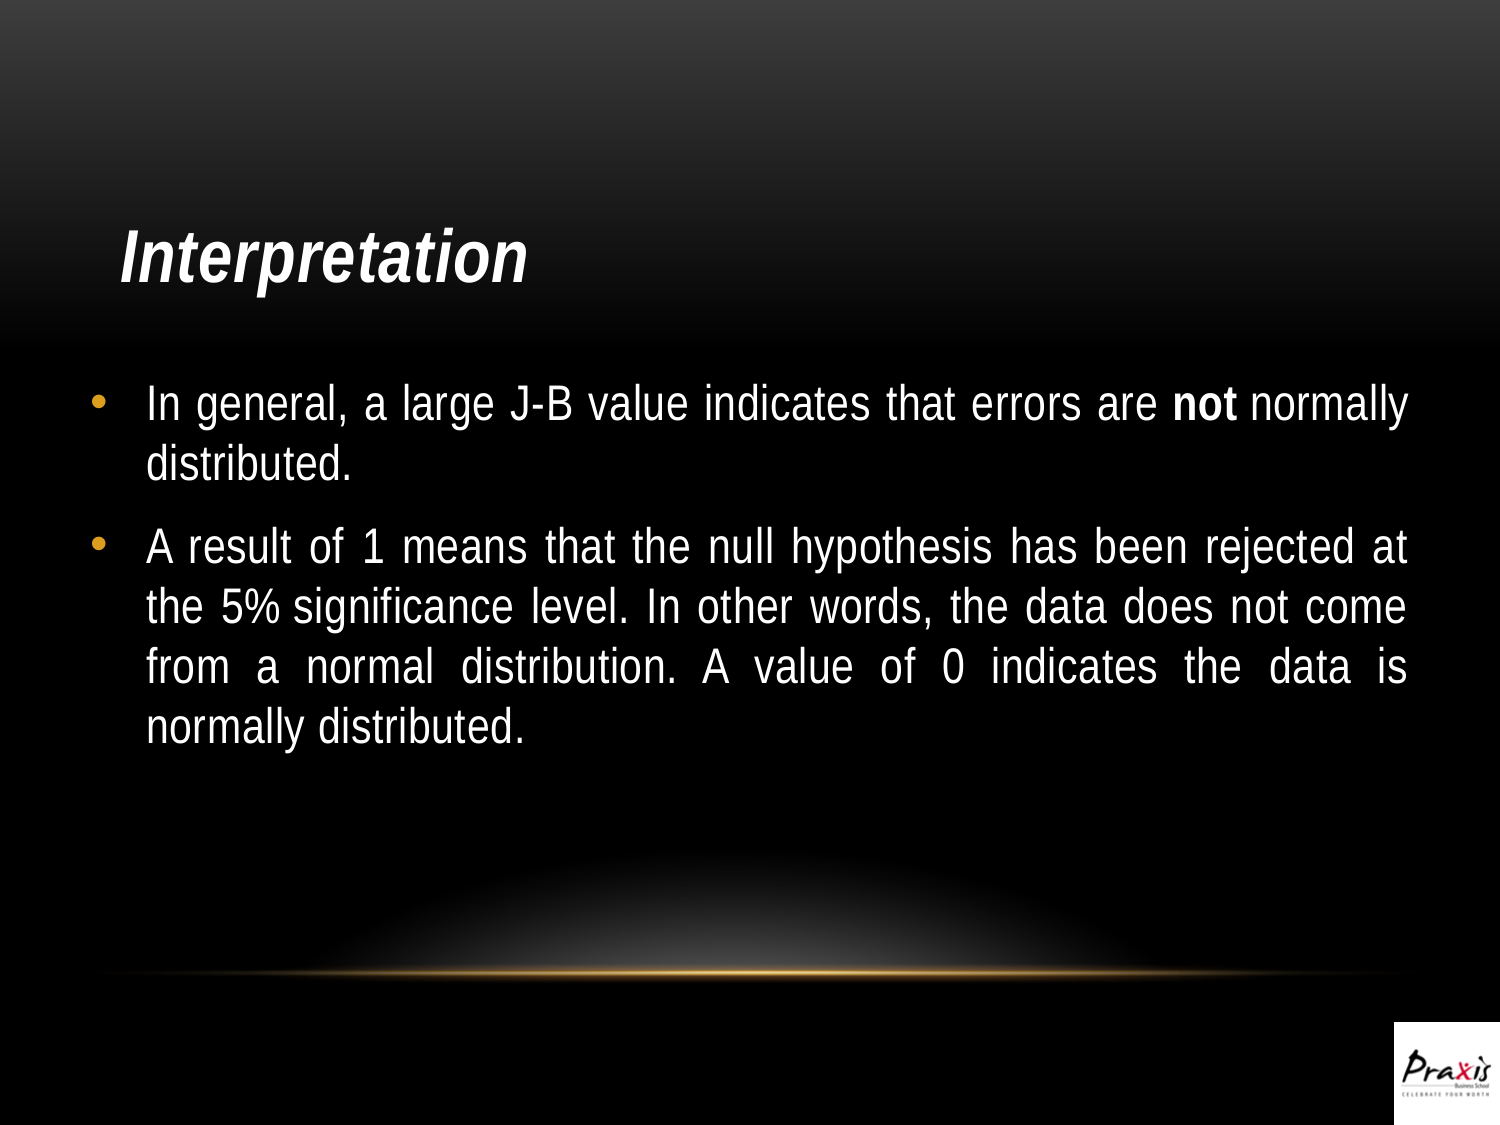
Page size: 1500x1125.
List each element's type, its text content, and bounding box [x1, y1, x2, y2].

picture [0, 0, 1500, 1125]
title Interpretation [105, 140, 1425, 305]
list In general, a large J-B value indicates that errors are not normally distributed. A result of 1 means that the null hypothesis has been rejected at the 5% significance level. In other words, the data does not come from a normal distribution. A value of 0 indicates the data is normally distributed. [75, 363, 1425, 1005]
